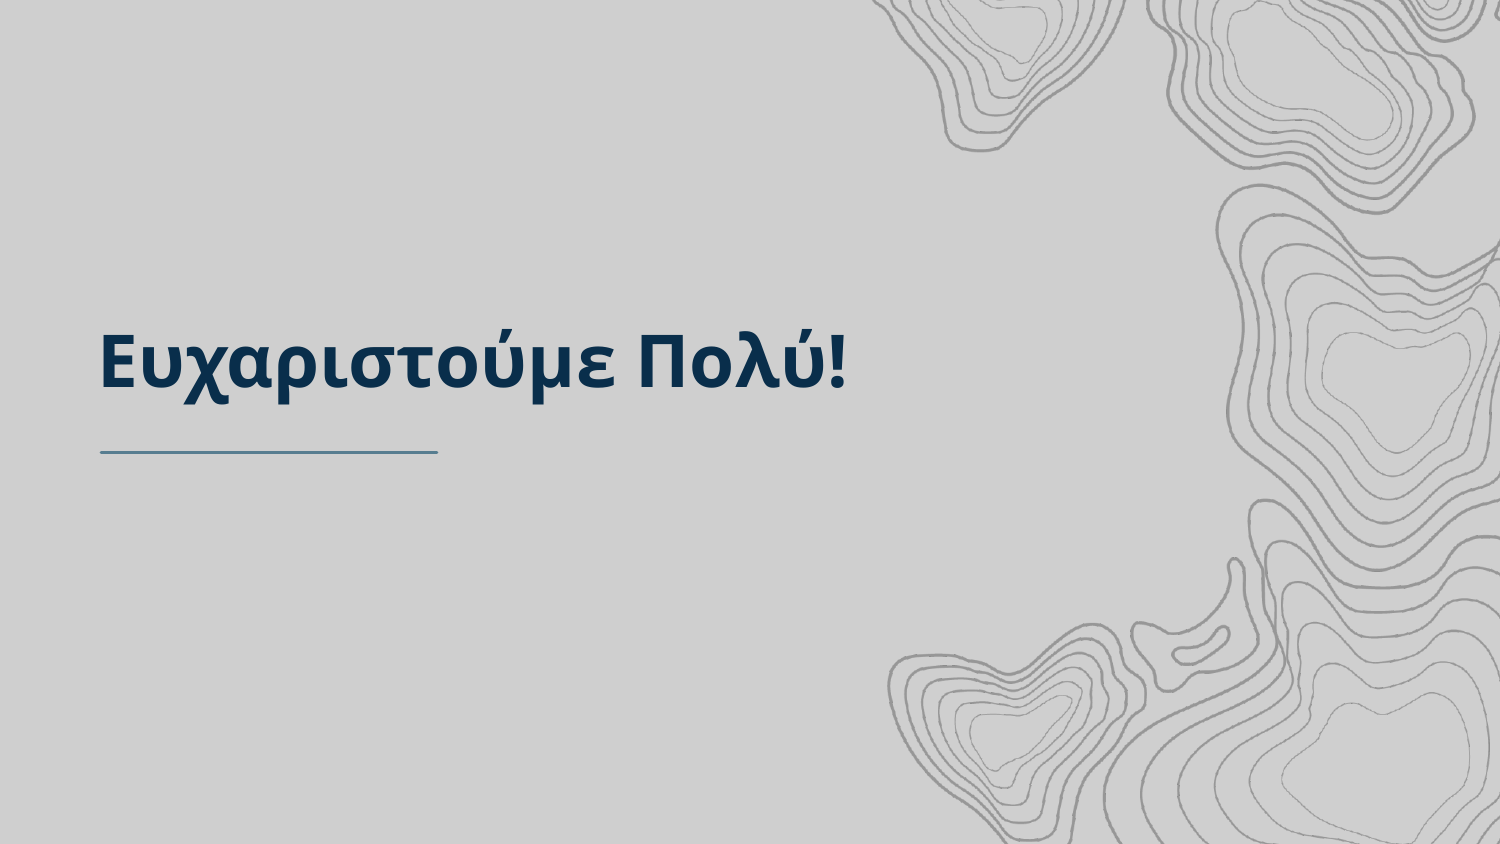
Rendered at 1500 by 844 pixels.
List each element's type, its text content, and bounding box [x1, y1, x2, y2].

subtitle Ευχαριστούμε Πολύ! [56, 218, 890, 473]
picture [812, 0, 1500, 844]
